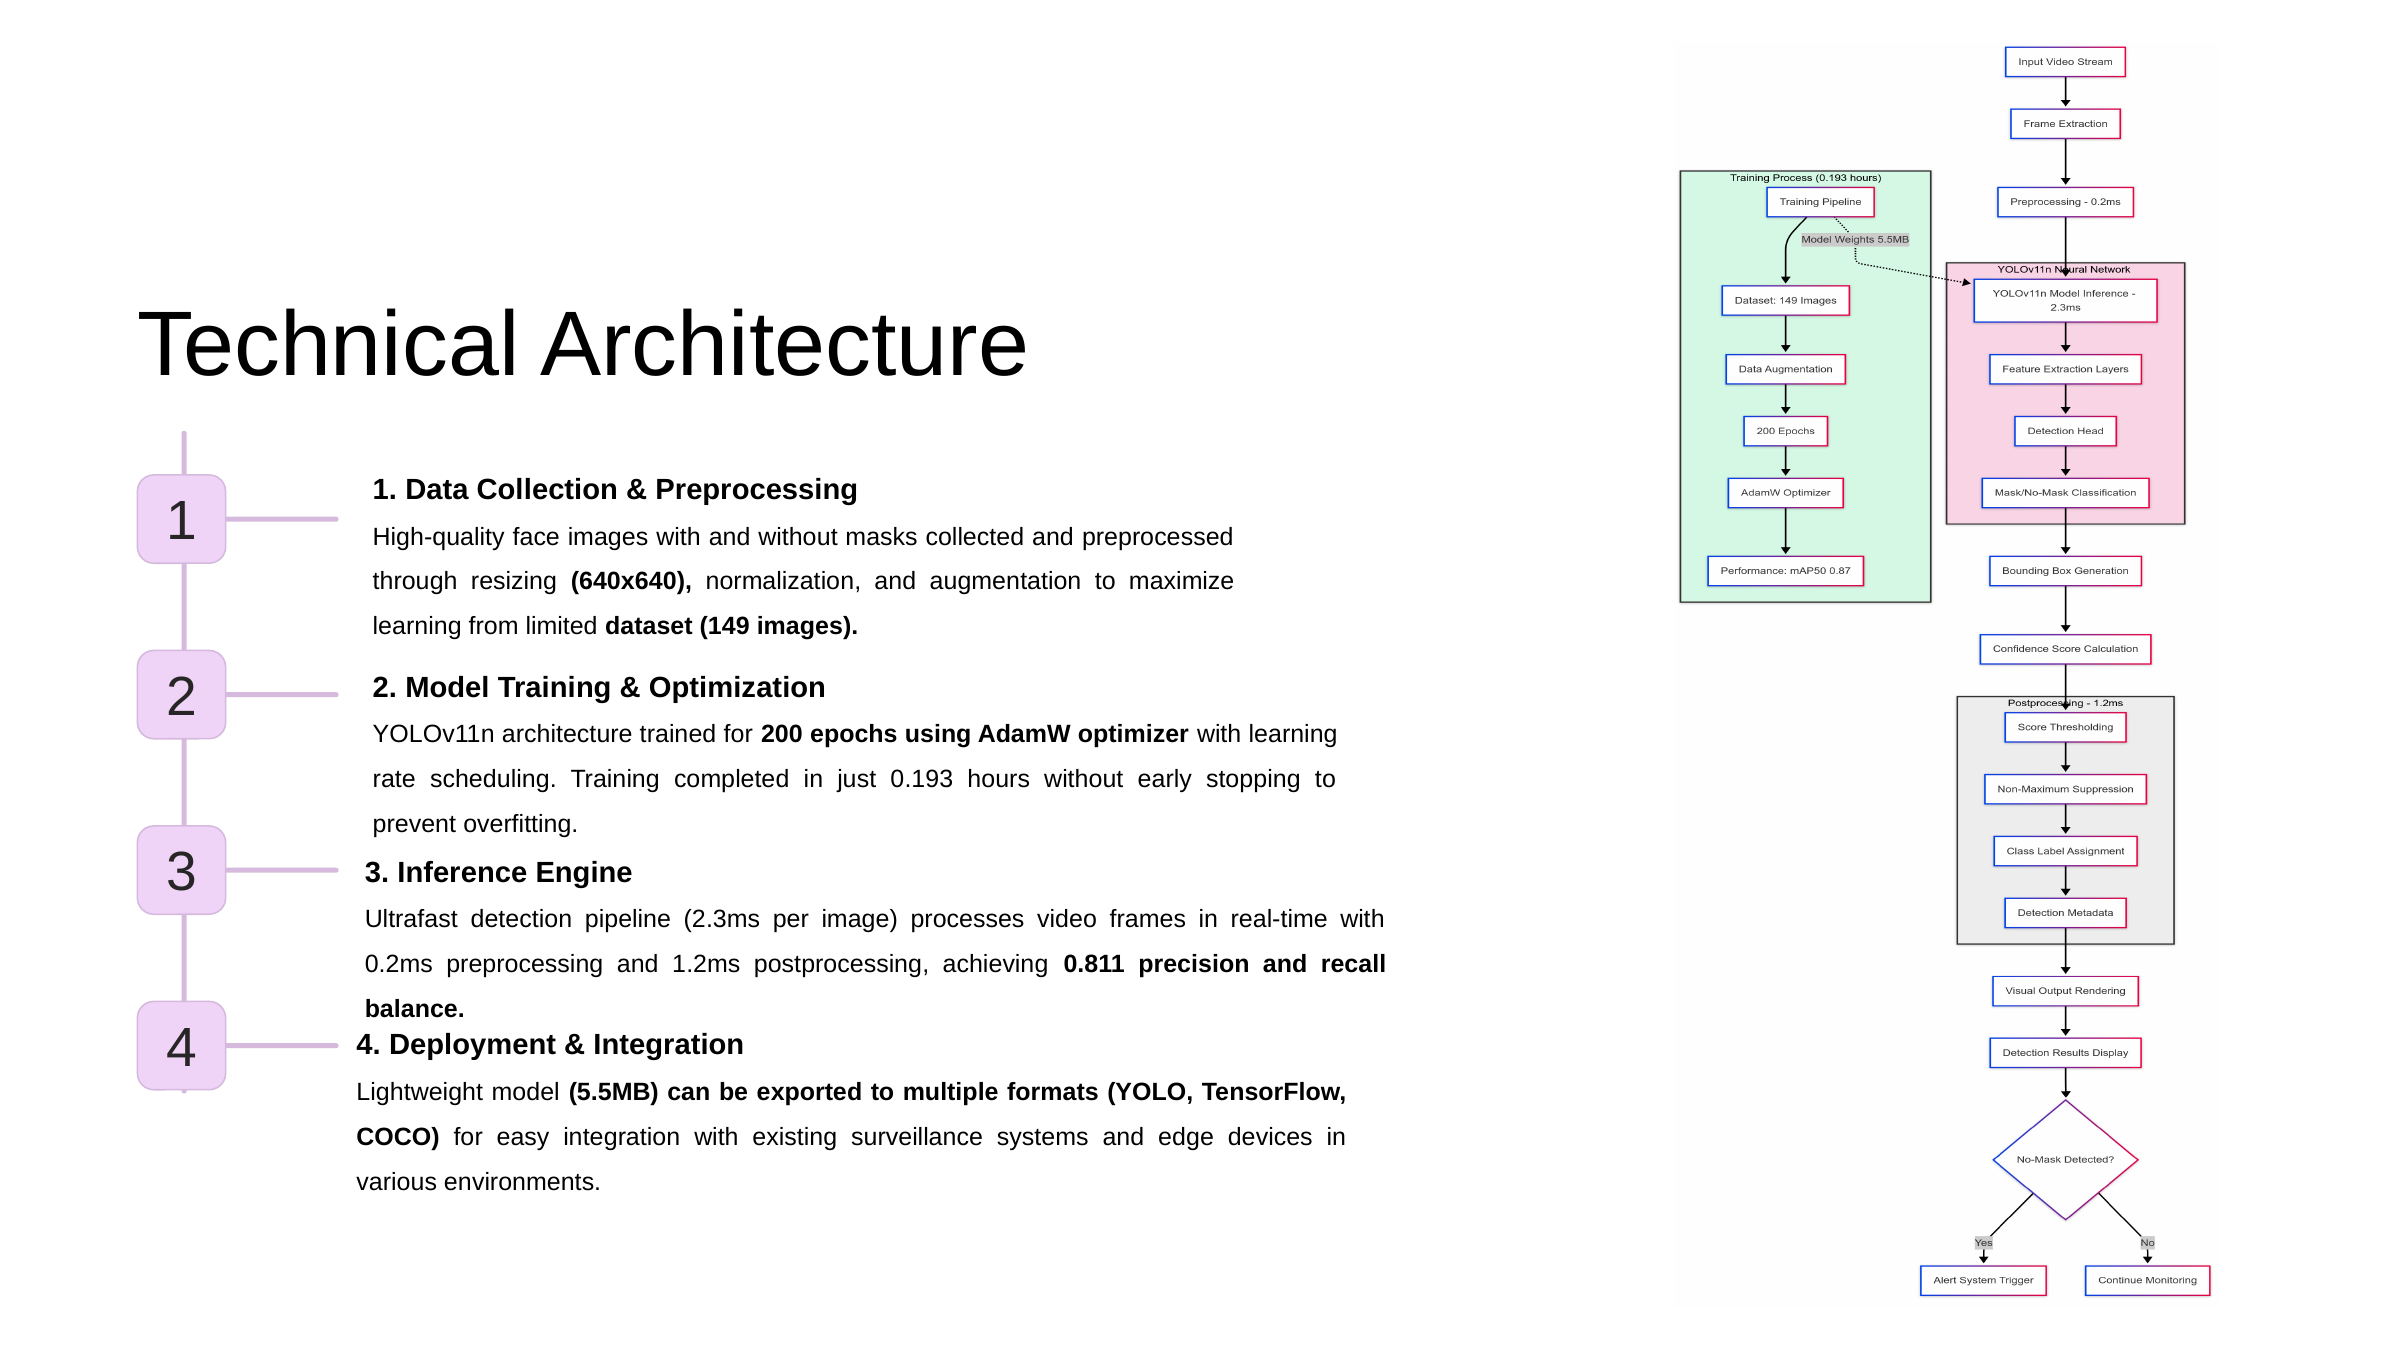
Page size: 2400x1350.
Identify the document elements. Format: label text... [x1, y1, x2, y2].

text_box [181, 739, 187, 825]
text_box 2 [153, 660, 210, 730]
text_box [226, 867, 339, 873]
text_box 1. Data Collection & Preprocessing High-quality face images with and without masks collected and preprocessed through resizing (640x640), normalization, and augmentation to maximize learning from limited dataset (149 images). [372, 470, 1236, 650]
text_box [137, 474, 226, 564]
text_box 2. Model Training & Optimization YOLOv11n architecture trained for 200 epochs using AdamW optimizer with learning rate scheduling. Training completed in just 0.193 hours without early stopping to prevent overfitting. [372, 650, 1338, 810]
text_box [226, 516, 339, 522]
text_box [181, 915, 187, 1001]
text_box 1 [153, 484, 210, 554]
text_box 4. Deployment & Integration Lightweight model (5.5MB) can be exported to multiple formats (YOLO, TensorFlow, COCO) for easy integration with existing surveillance systems and edge devices in various environments. [356, 1025, 1348, 1196]
text_box 3. Inference Engine Ultrafast detection pipeline (2.3ms per image) processes video frames in real-time with 0.2ms preprocessing and 1.2ms postprocessing, achieving 0.811 precision and recall balance. [364, 835, 1388, 1011]
text_box [181, 564, 187, 650]
text_box [137, 825, 226, 915]
text_box Technical Architecture [137, 256, 1062, 372]
text_box [137, 1001, 226, 1090]
text_box [137, 650, 226, 739]
picture [1674, 41, 2219, 1309]
text_box 4 [153, 1011, 210, 1081]
text_box 3 [153, 835, 210, 905]
text_box [181, 430, 187, 474]
text_box [226, 1043, 339, 1049]
text_box [226, 692, 339, 698]
